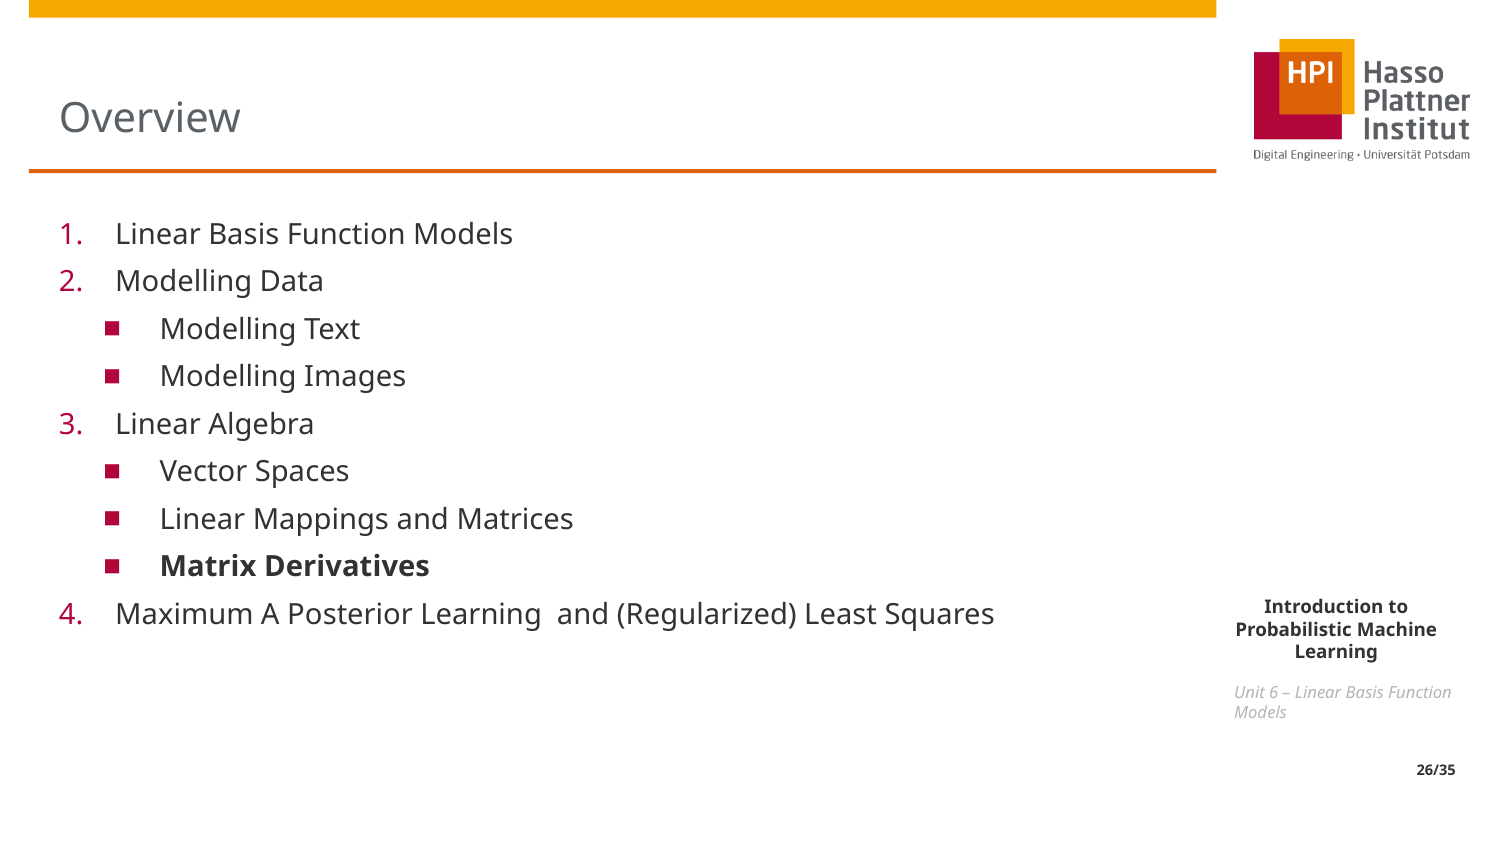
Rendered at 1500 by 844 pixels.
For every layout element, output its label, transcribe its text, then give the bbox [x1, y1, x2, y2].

picture [1254, 39, 1470, 161]
title Overview [58, 17, 1187, 170]
list Linear Basis Function Models Modelling Data Modelling Text Modelling Images Linear Algebra Vector Spaces Linear Mappings and Matrices Matrix Derivatives Maximum A Posterior Learning and (Regularized) Least Squares [58, 203, 1187, 788]
